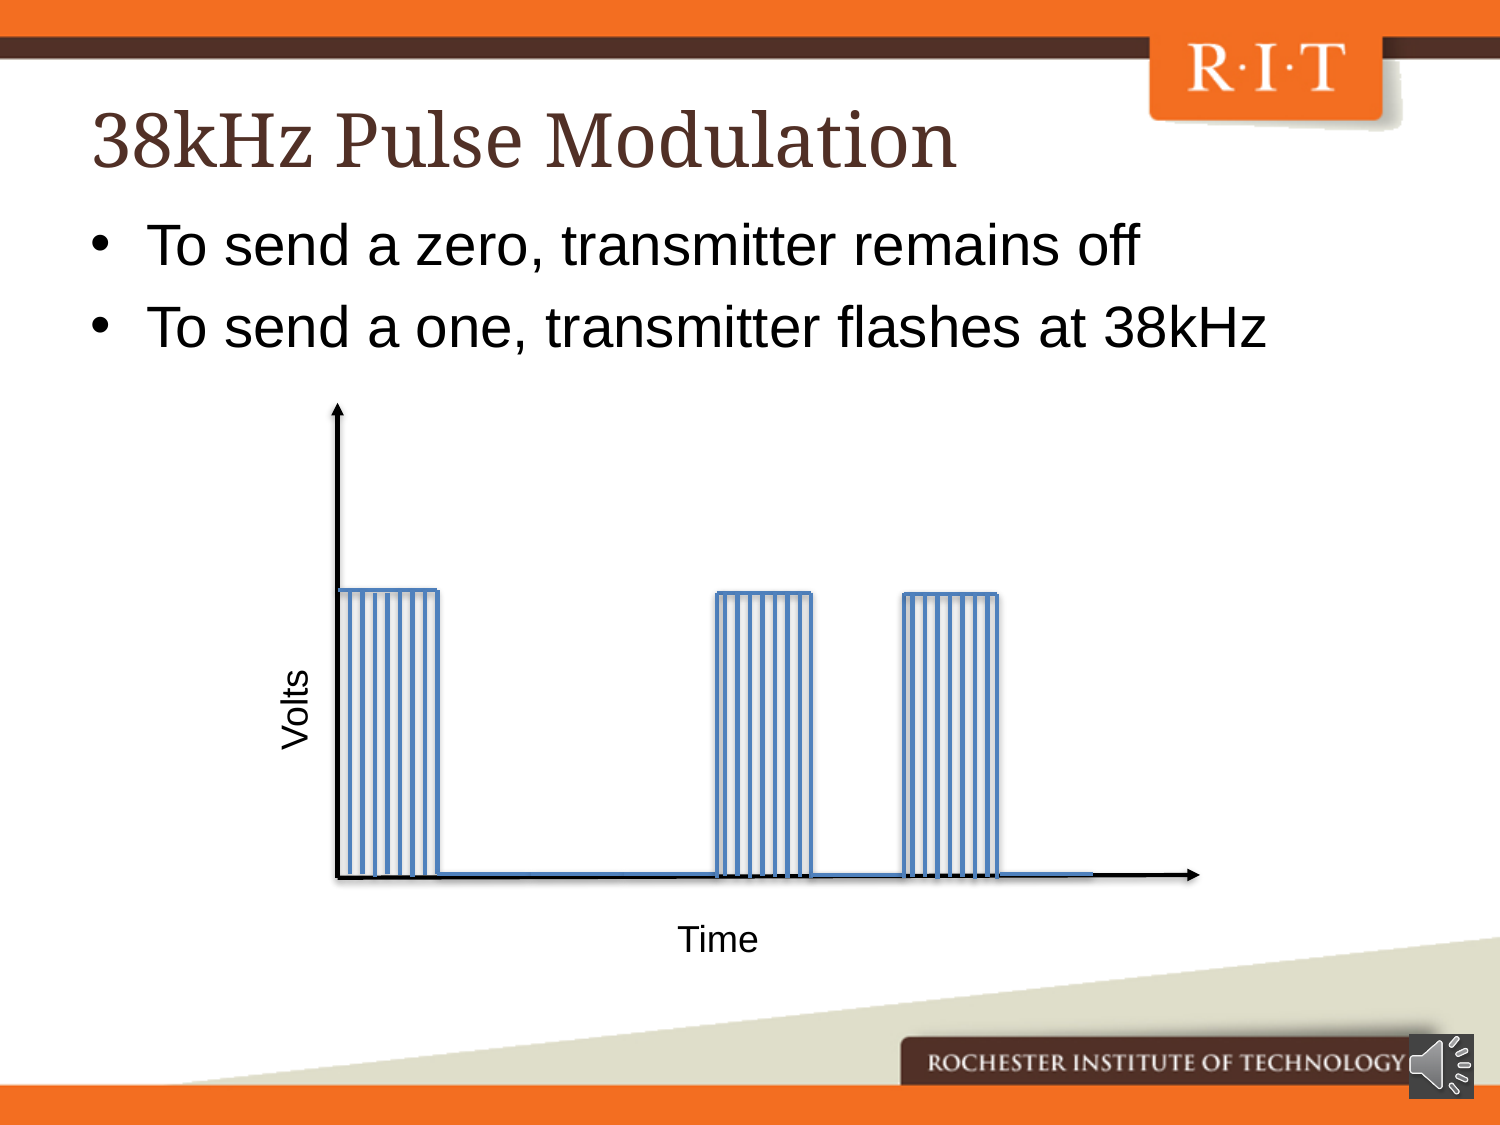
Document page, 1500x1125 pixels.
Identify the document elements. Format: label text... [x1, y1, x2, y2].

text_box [401, 874, 409, 879]
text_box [337, 874, 371, 879]
text_box Time [662, 907, 774, 967]
picture [0, 0, 1500, 1125]
list To send a zero, transmitter remains off To send a one, transmitter flashes at 38kHz [74, 199, 1426, 1013]
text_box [426, 874, 435, 879]
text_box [1093, 874, 1201, 879]
title 38kHz Pulse Modulation [74, 74, 1426, 199]
text_box Volts [262, 640, 323, 766]
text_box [378, 874, 397, 879]
